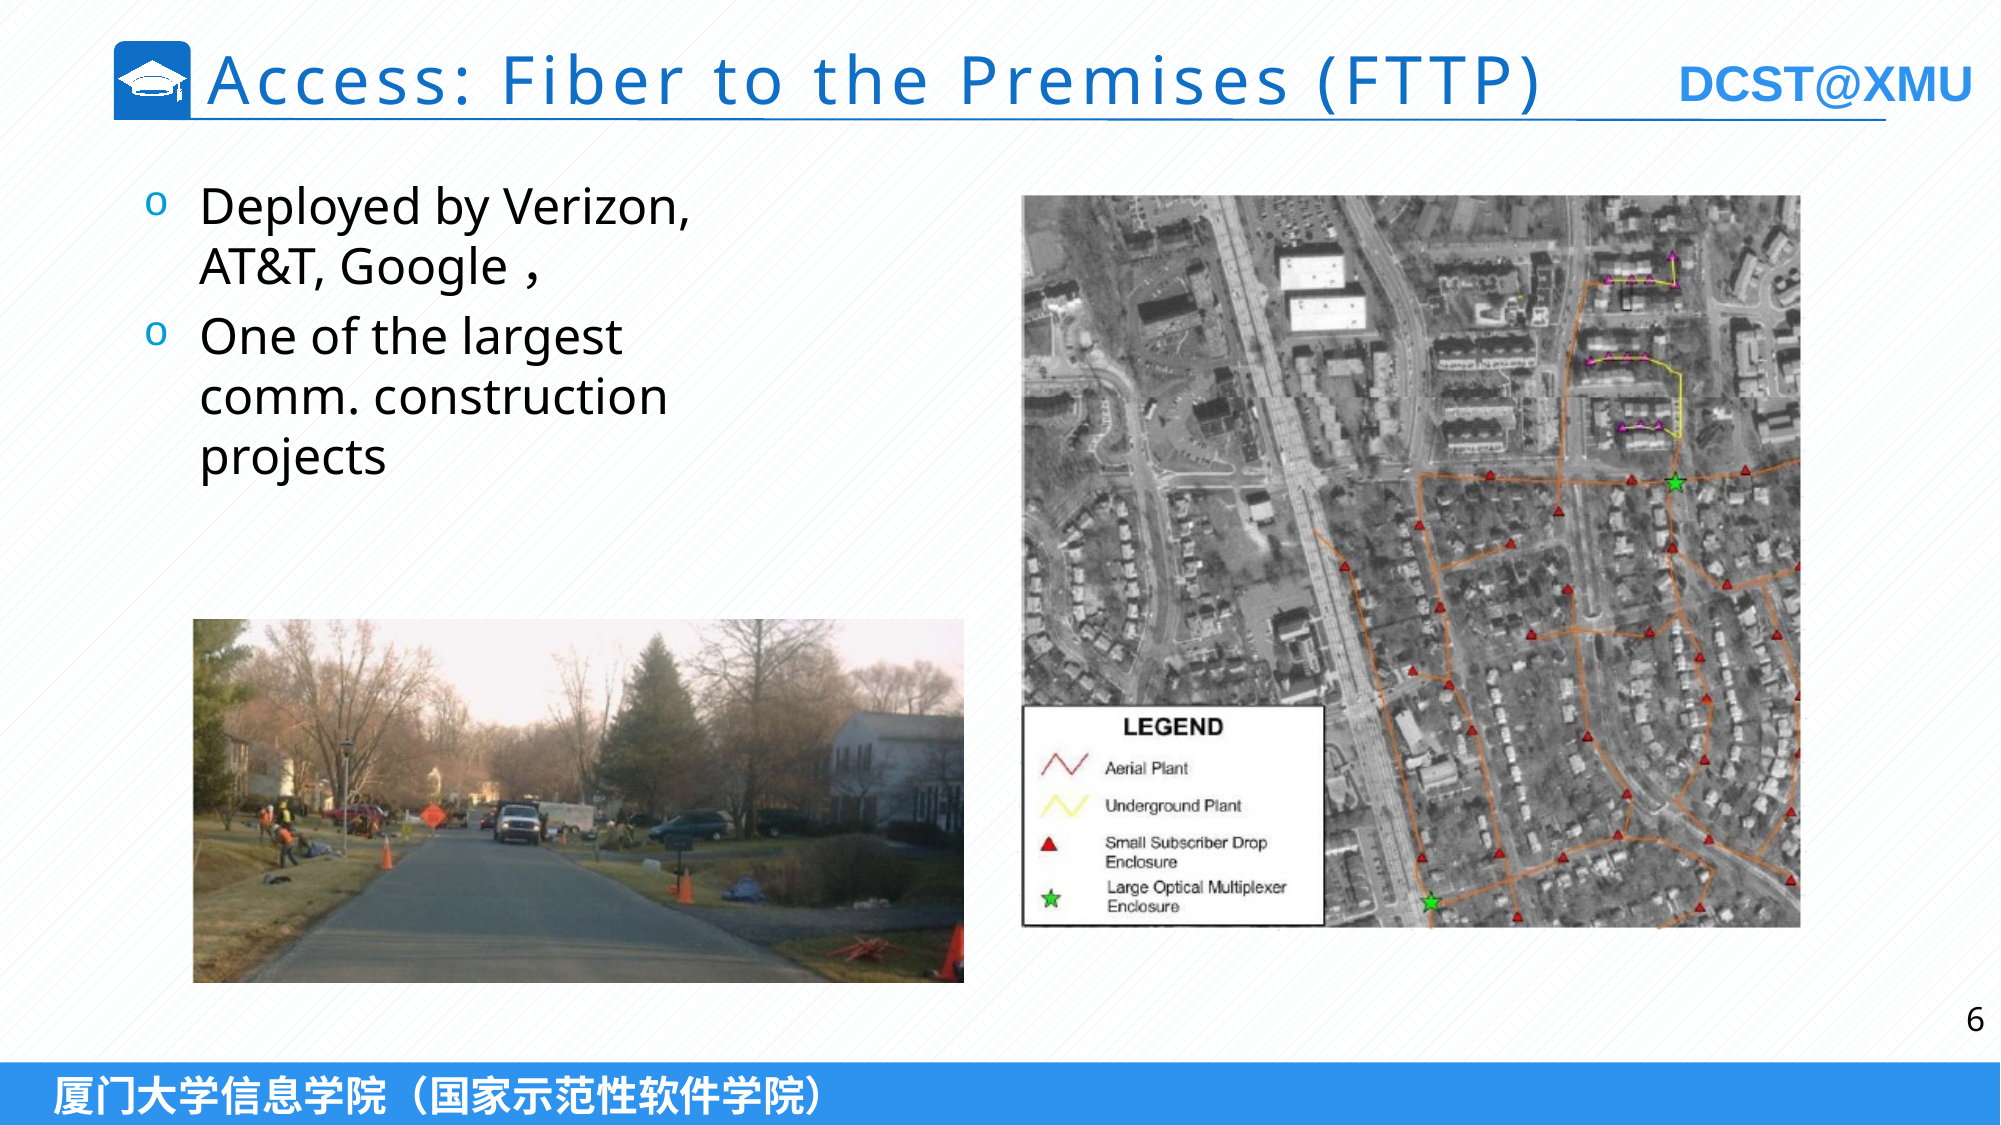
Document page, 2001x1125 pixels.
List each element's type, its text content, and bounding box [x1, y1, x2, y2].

text_box 6 [1884, 990, 2000, 1066]
picture [1017, 194, 1807, 931]
text_box Deployed by Verizon, AT&T, Google， One of the largest comm. construction projects [128, 166, 716, 931]
list Access: Fiber to the Premises (FTTP) [192, 30, 1843, 181]
picture [192, 619, 964, 983]
